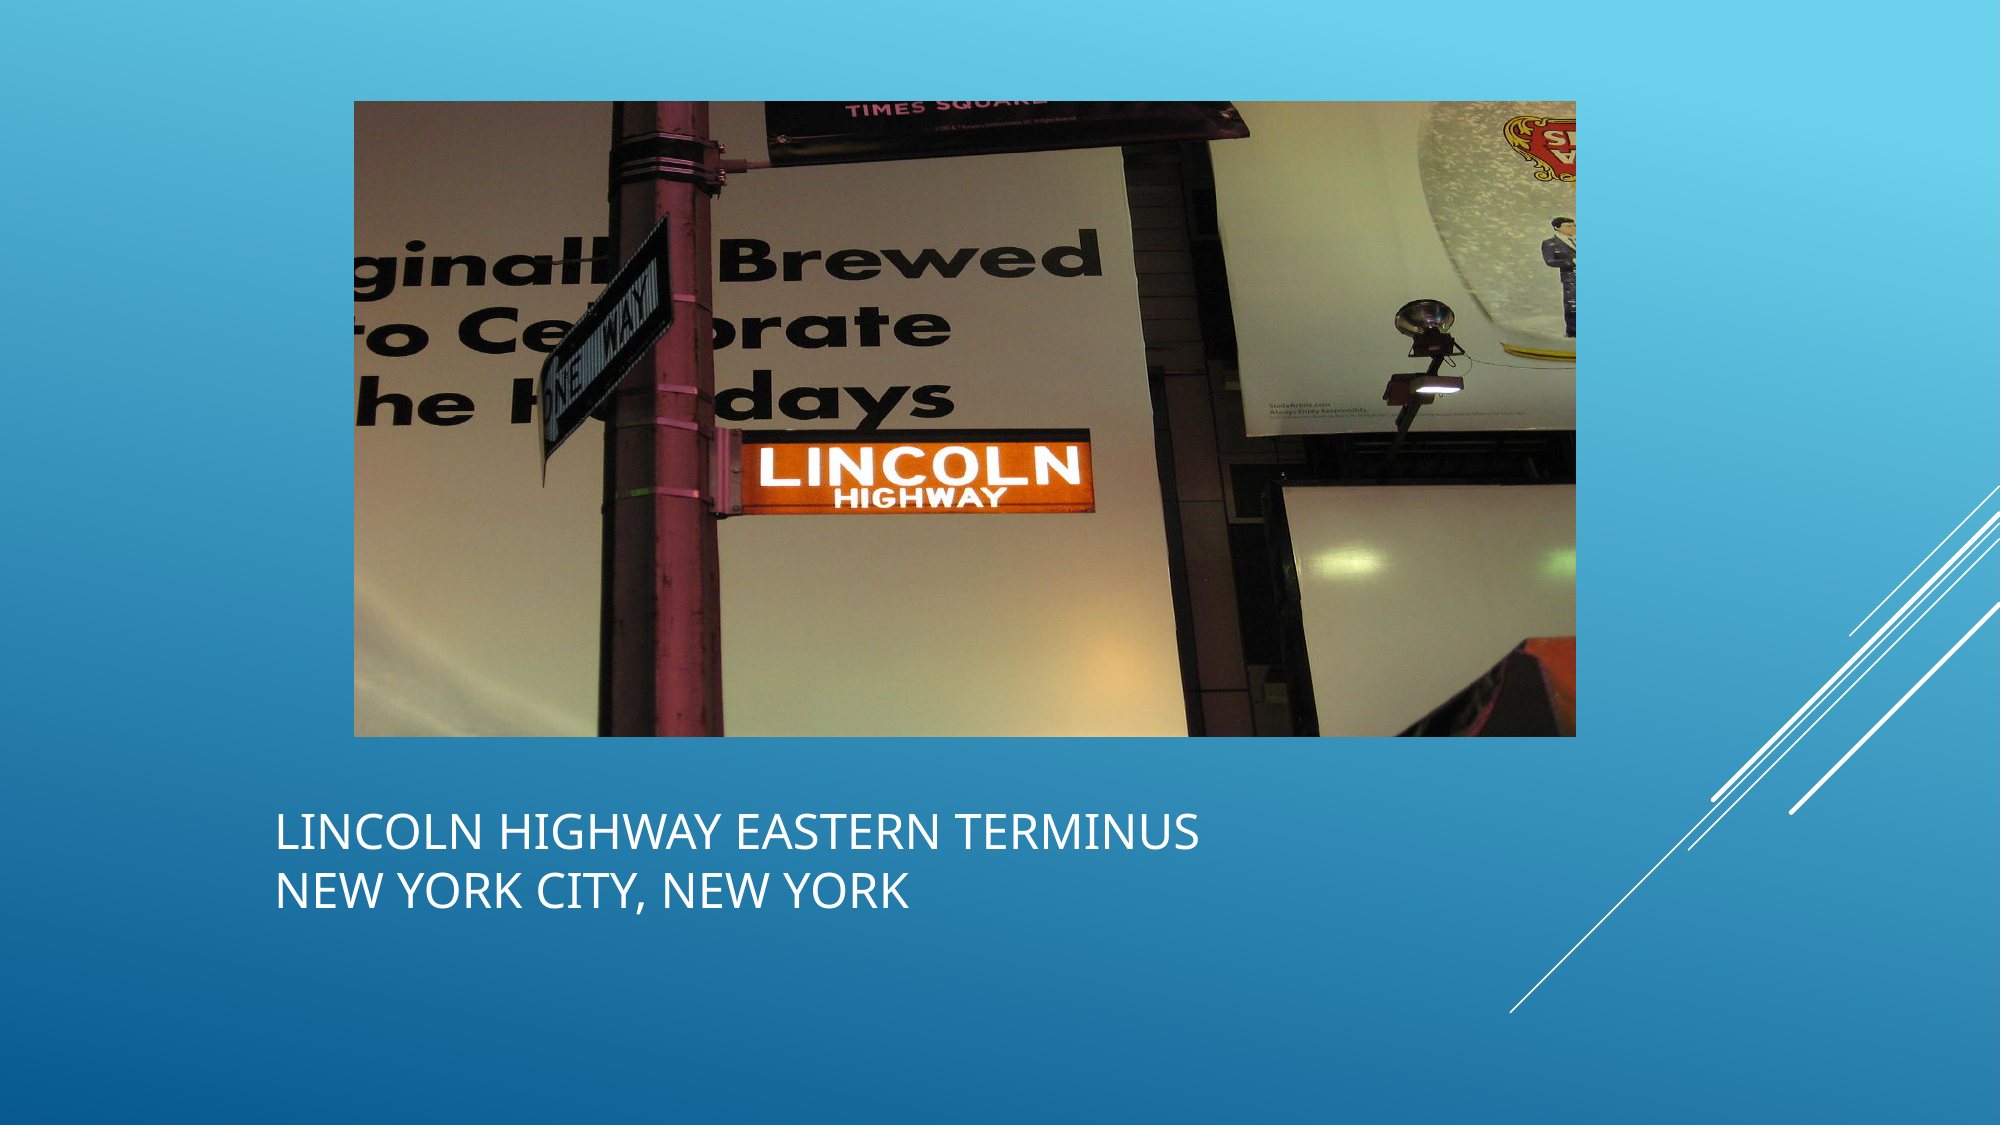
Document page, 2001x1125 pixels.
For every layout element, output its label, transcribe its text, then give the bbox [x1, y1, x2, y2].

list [354, 101, 1576, 737]
title Lincoln Highway Eastern Terminus New York City, New York [112, 736, 1513, 984]
